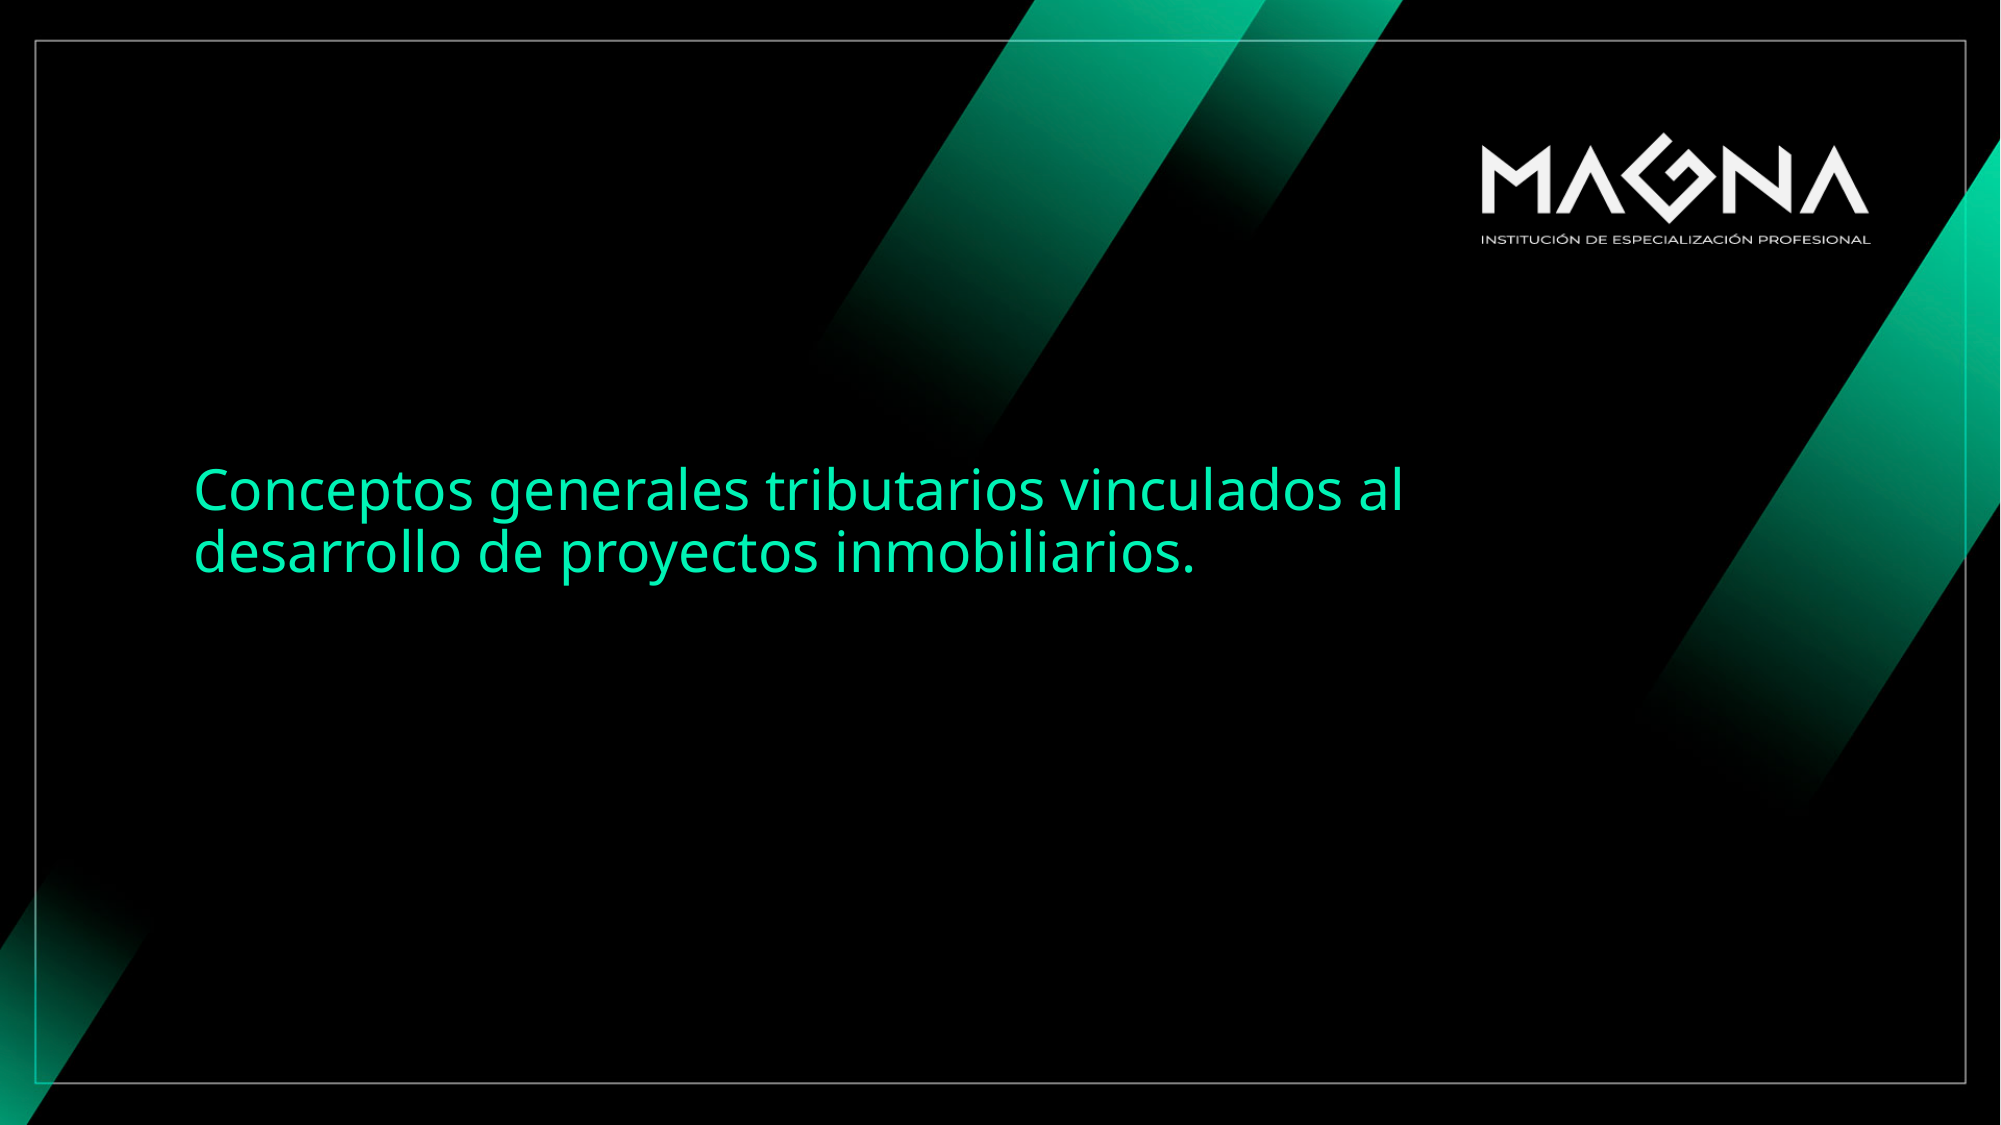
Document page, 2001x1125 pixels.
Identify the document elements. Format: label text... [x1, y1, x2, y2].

title Conceptos generales tributarios vinculados al desarrollo de proyectos inmobiliarios. [178, 453, 1637, 593]
picture [0, 0, 2001, 1125]
